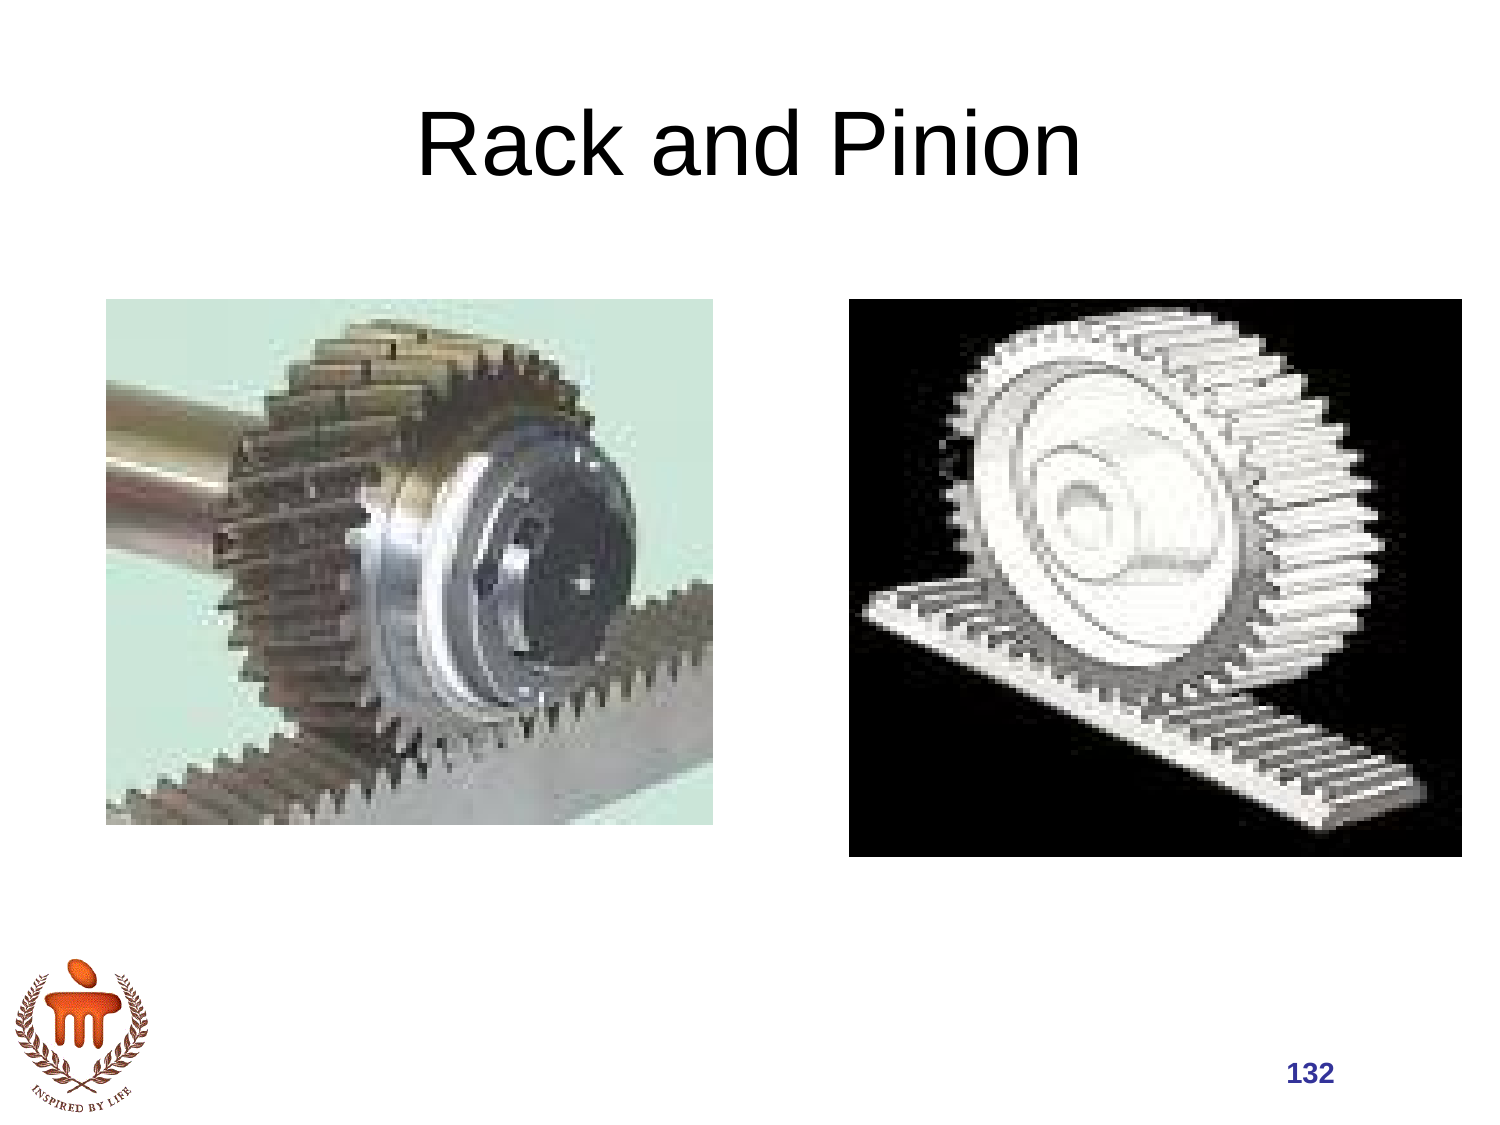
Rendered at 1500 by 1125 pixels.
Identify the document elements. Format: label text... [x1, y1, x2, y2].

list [106, 299, 714, 826]
picture [849, 299, 1462, 857]
title Rack and Pinion [75, 45, 1425, 233]
picture [0, 952, 157, 1118]
slide_number 132 [999, 1046, 1351, 1125]
